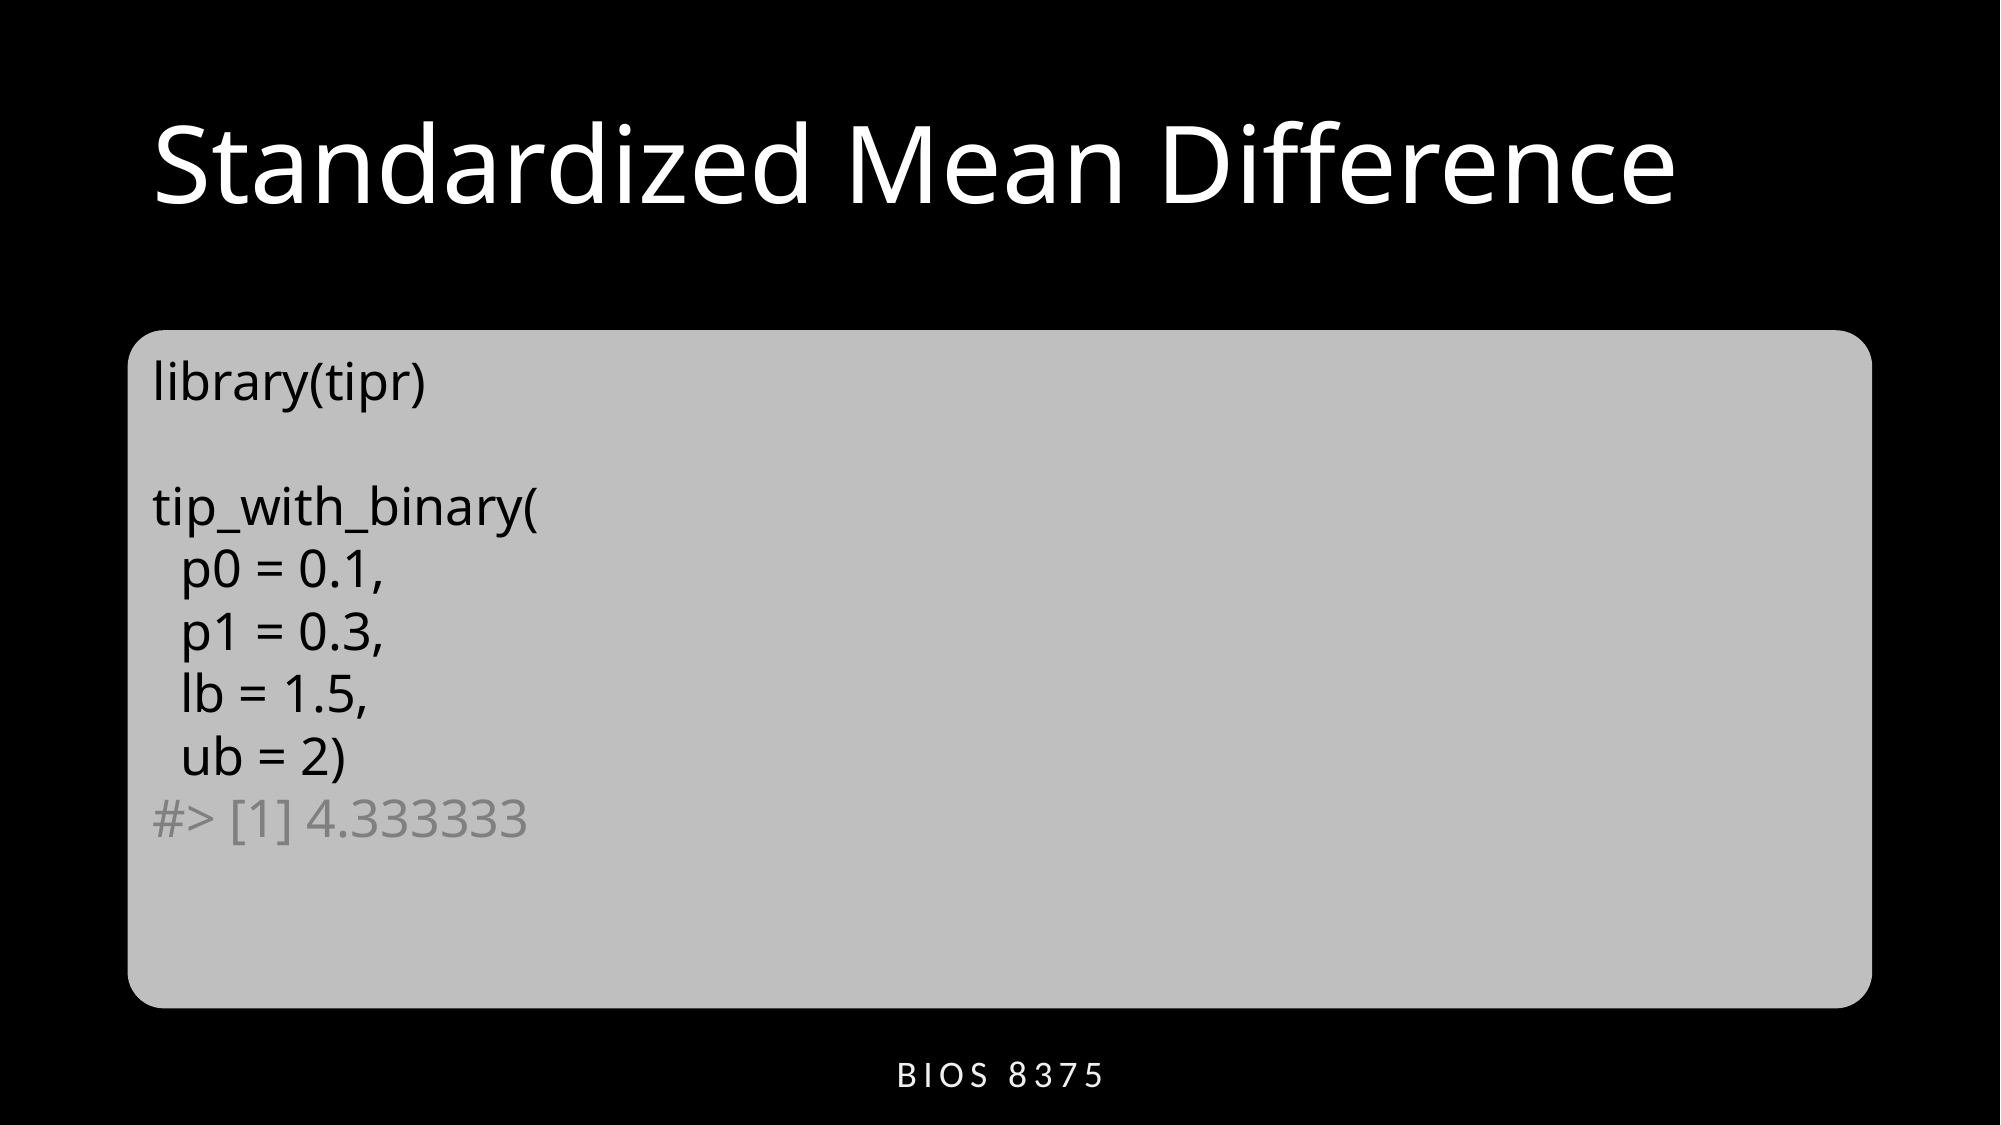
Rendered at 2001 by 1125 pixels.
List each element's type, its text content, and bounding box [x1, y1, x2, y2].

title Standardized Mean Difference [137, 59, 1863, 278]
text_box library(tipr) tip_with_binary( p0 = 0.1, p1 = 0.3, lb = 1.5, ub = 2) #> [1] 4.333333 [126, 329, 1874, 1010]
